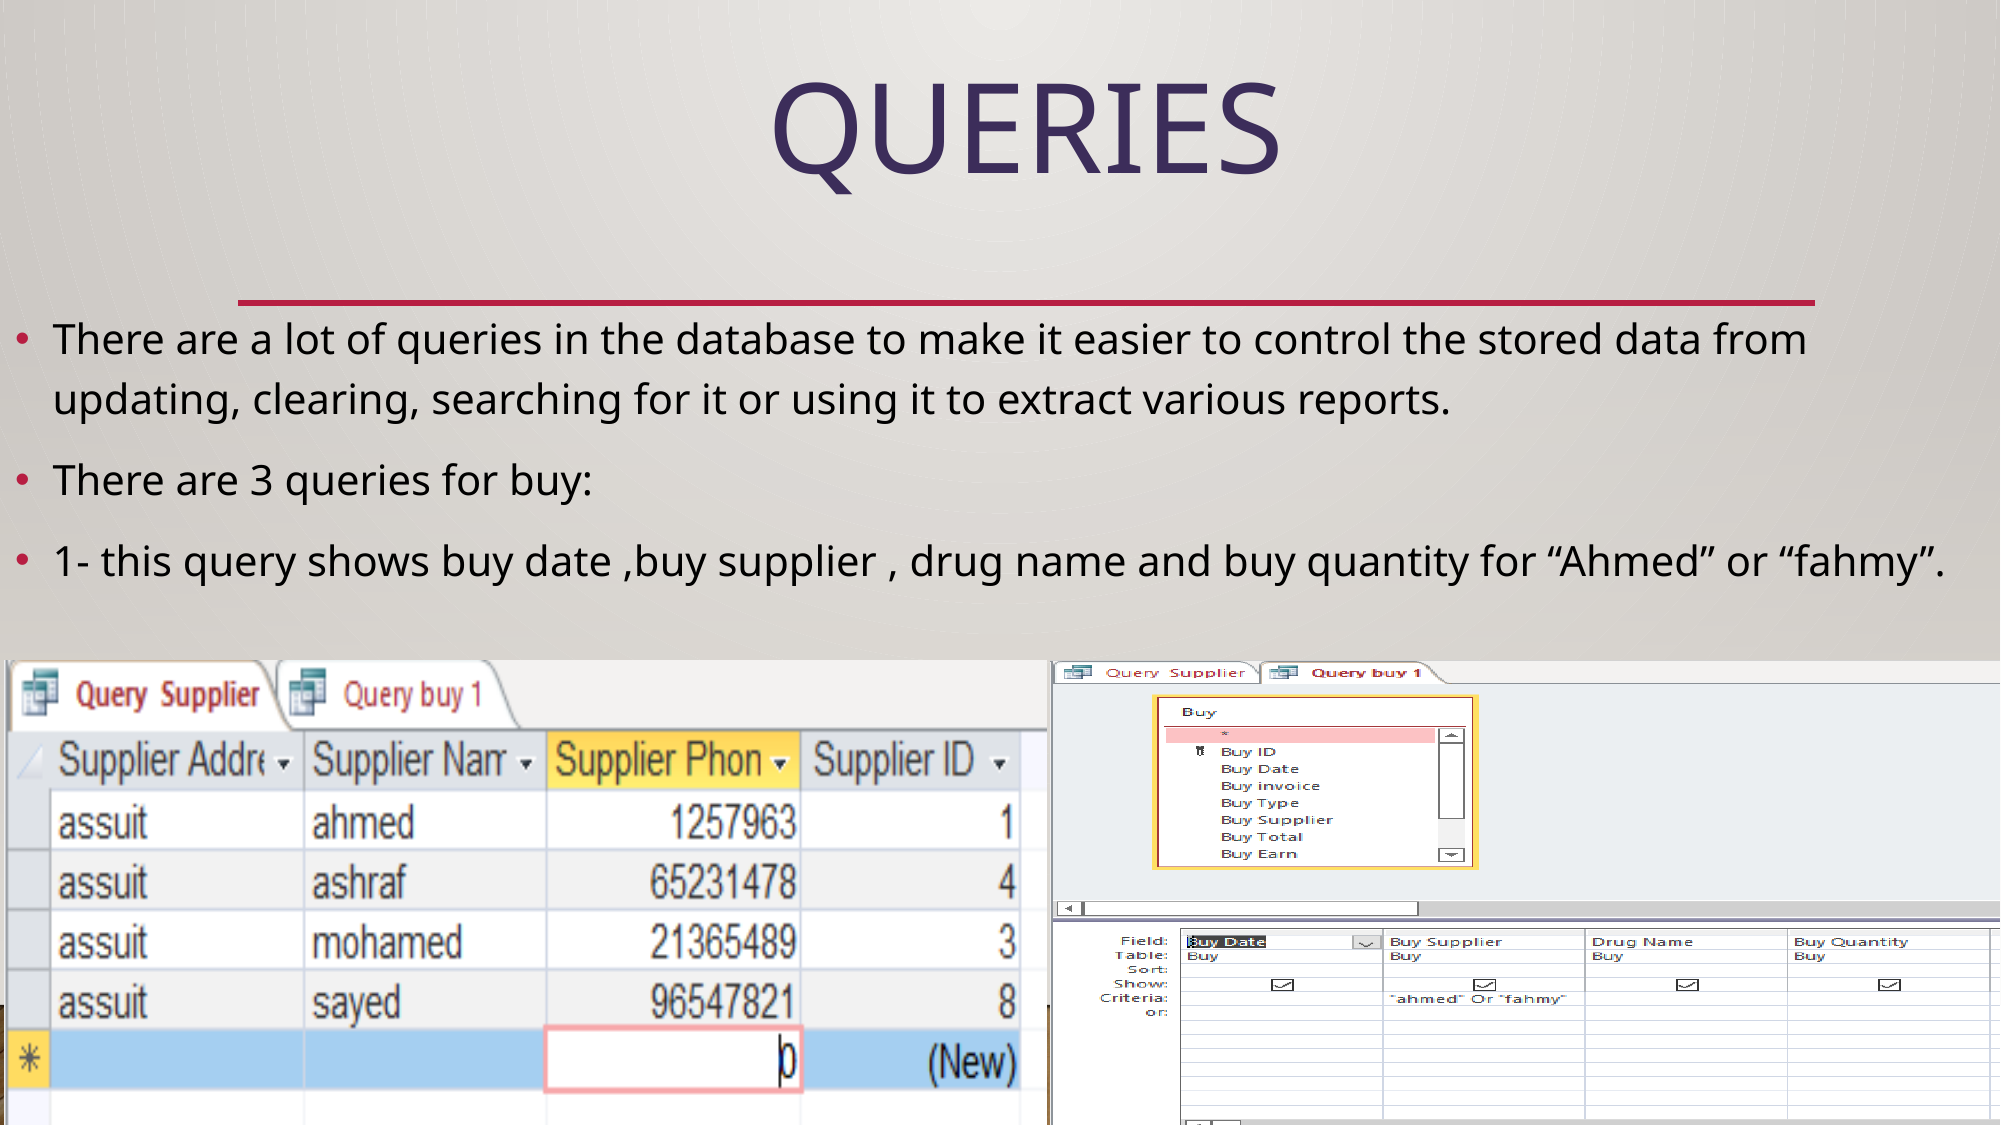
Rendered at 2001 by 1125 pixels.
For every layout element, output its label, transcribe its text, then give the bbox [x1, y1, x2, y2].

picture [0, 660, 2000, 1125]
list There are a lot of queries in the database to make it easier to control the stored data from updating, clearing, searching for it or using it to extract various reports. There are 3 queries for buy: 1- this query shows buy date ,buy supplier , drug name and buy quantity for “Ahmed” or “fahmy”. [0, 295, 2000, 760]
title Queries [238, 41, 1814, 295]
